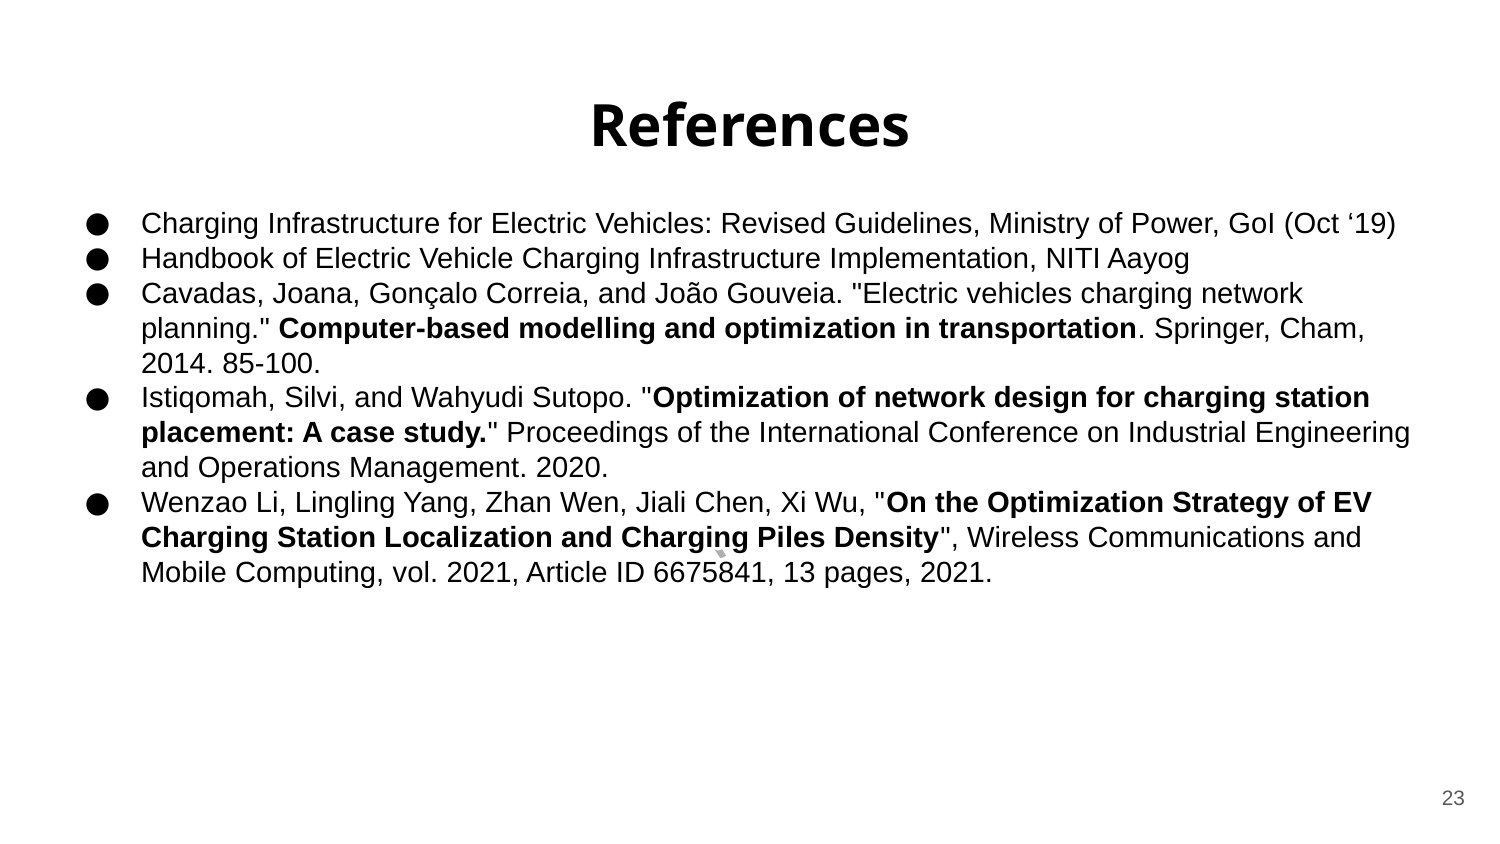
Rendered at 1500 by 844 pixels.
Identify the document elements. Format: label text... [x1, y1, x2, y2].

slide_number ‹#› [1389, 764, 1480, 830]
title References [51, 72, 1449, 167]
list Charging Infrastructure for Electric Vehicles: Revised Guidelines, Ministry of Power, GoI (Oct ‘19) Handbook of Electric Vehicle Charging Infrastructure Implementation, NITI Aayog Cavadas, Joana, Gonçalo Correia, and João Gouveia. "Electric vehicles charging network planning." Computer-based modelling and optimization in transportation. Springer, Cham, 2014. 85-100. Istiqomah, Silvi, and Wahyudi Sutopo. "Optimization of network design for charging station placement: A case study." Proceedings of the International Conference on Industrial Engineering and Operations Management. 2020. Wenzao Li, Lingling Yang, Zhan Wen, Jiali Chen, Xi Wu, "On the Optimization Strategy of EV Charging Station Localization and Charging Piles Density", Wireless Communications and Mobile Computing, vol. 2021, Article ID 6675841, 13 pages, 2021. [51, 189, 1449, 750]
